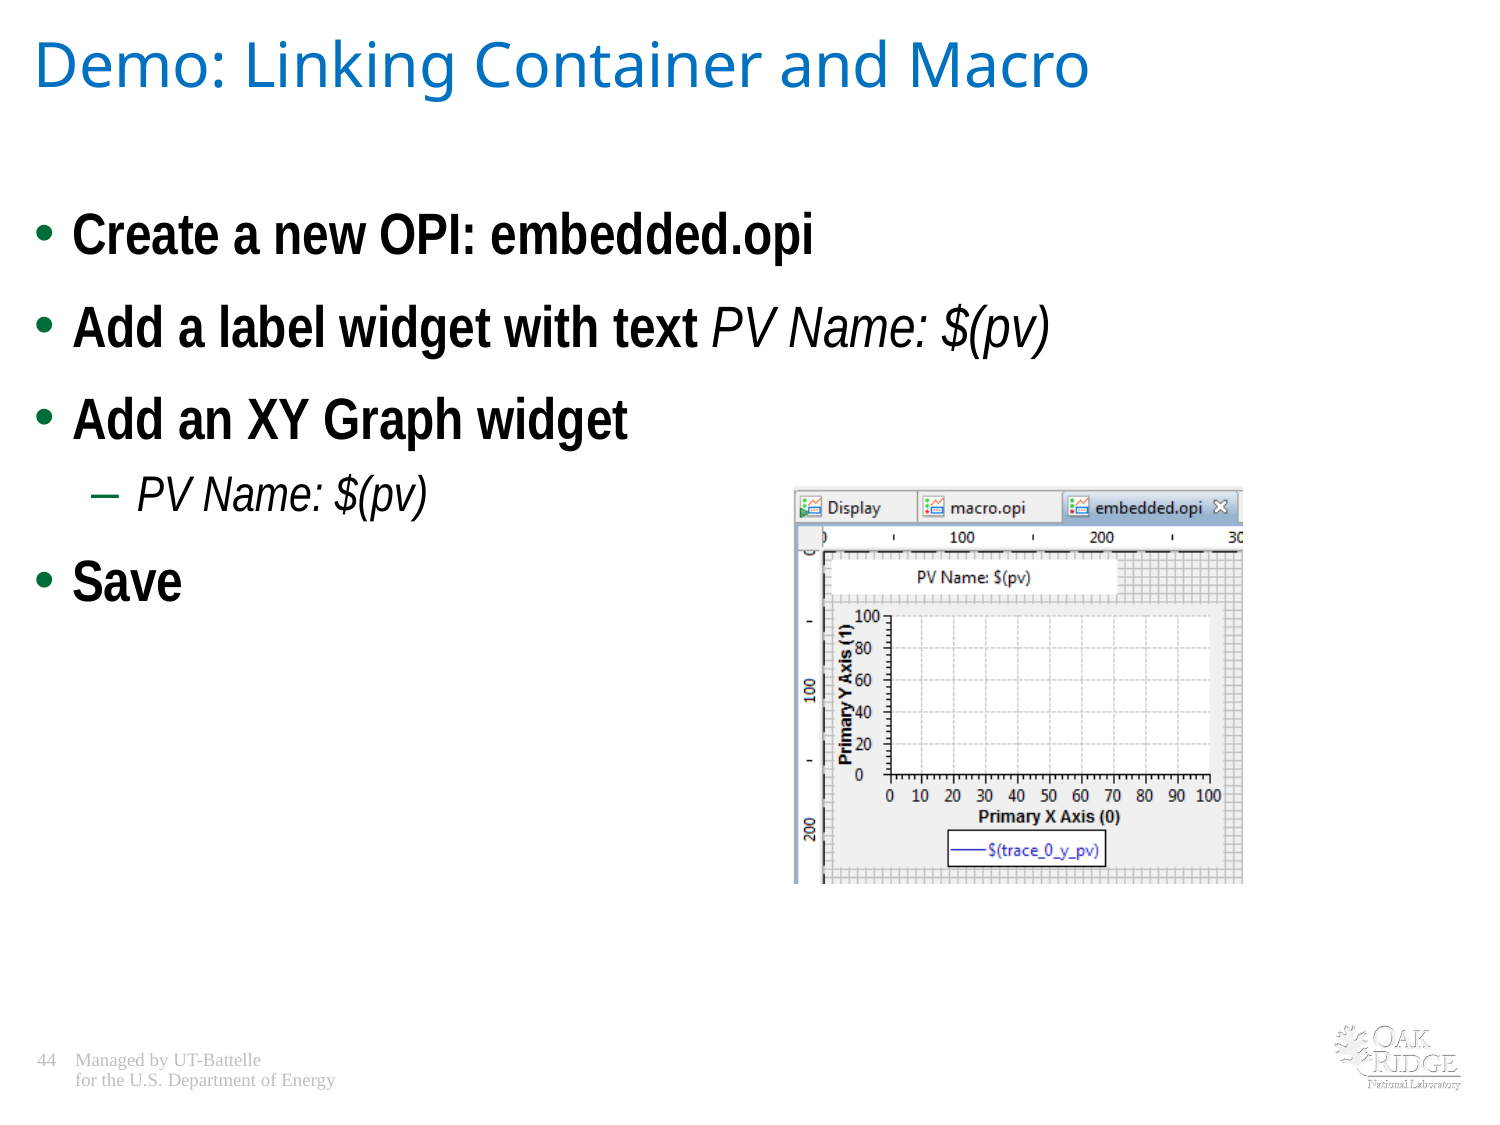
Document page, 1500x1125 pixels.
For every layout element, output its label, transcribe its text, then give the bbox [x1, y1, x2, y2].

picture [1325, 1019, 1472, 1095]
picture [793, 486, 1243, 884]
list Create a new OPI: embedded.opi Add a label widget with text PV Name: $(pv) Add an XY Graph widget PV Name: $(pv) Save [19, 197, 1370, 761]
title Demo: Linking Container and Macro [18, 29, 1475, 109]
